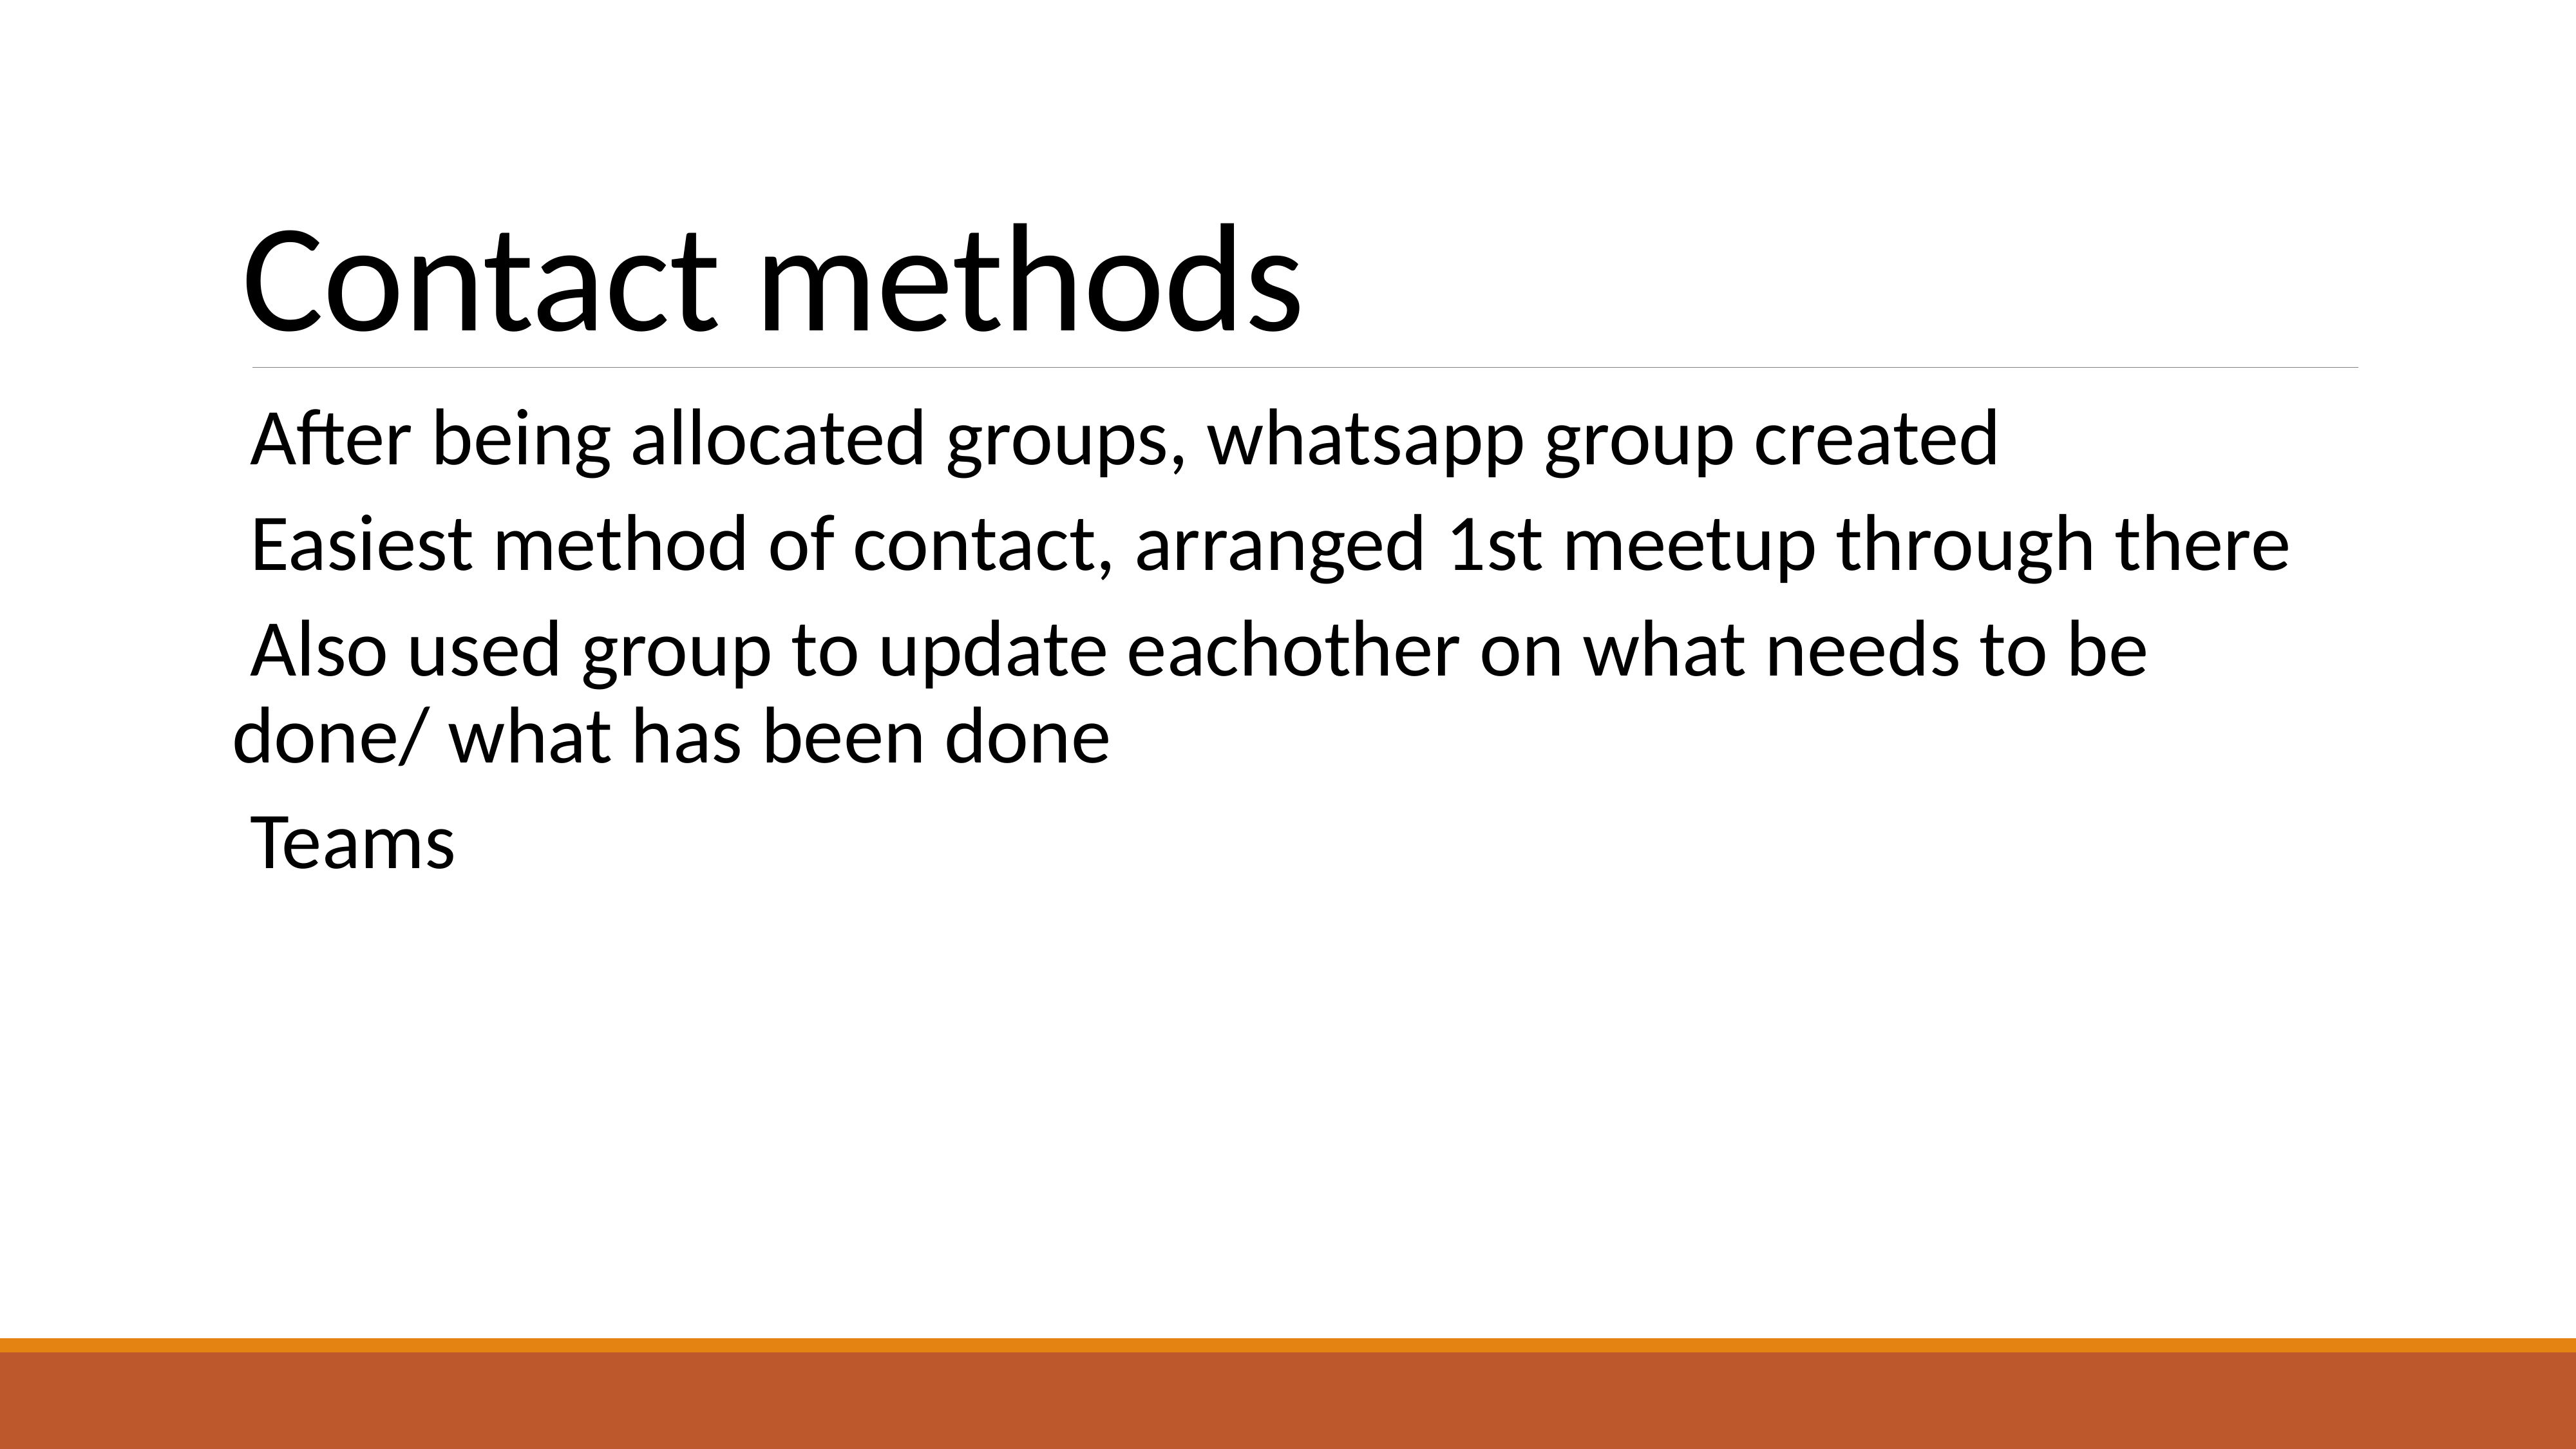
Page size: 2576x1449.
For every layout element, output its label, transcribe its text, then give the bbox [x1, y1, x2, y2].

list After being allocated groups, whatsapp group created Easiest method of contact, arranged 1st meetup through there Also used group to update eachother on what needs to be done/ what has been done Teams [232, 390, 2357, 1240]
title Contact methods [232, 61, 2357, 367]
